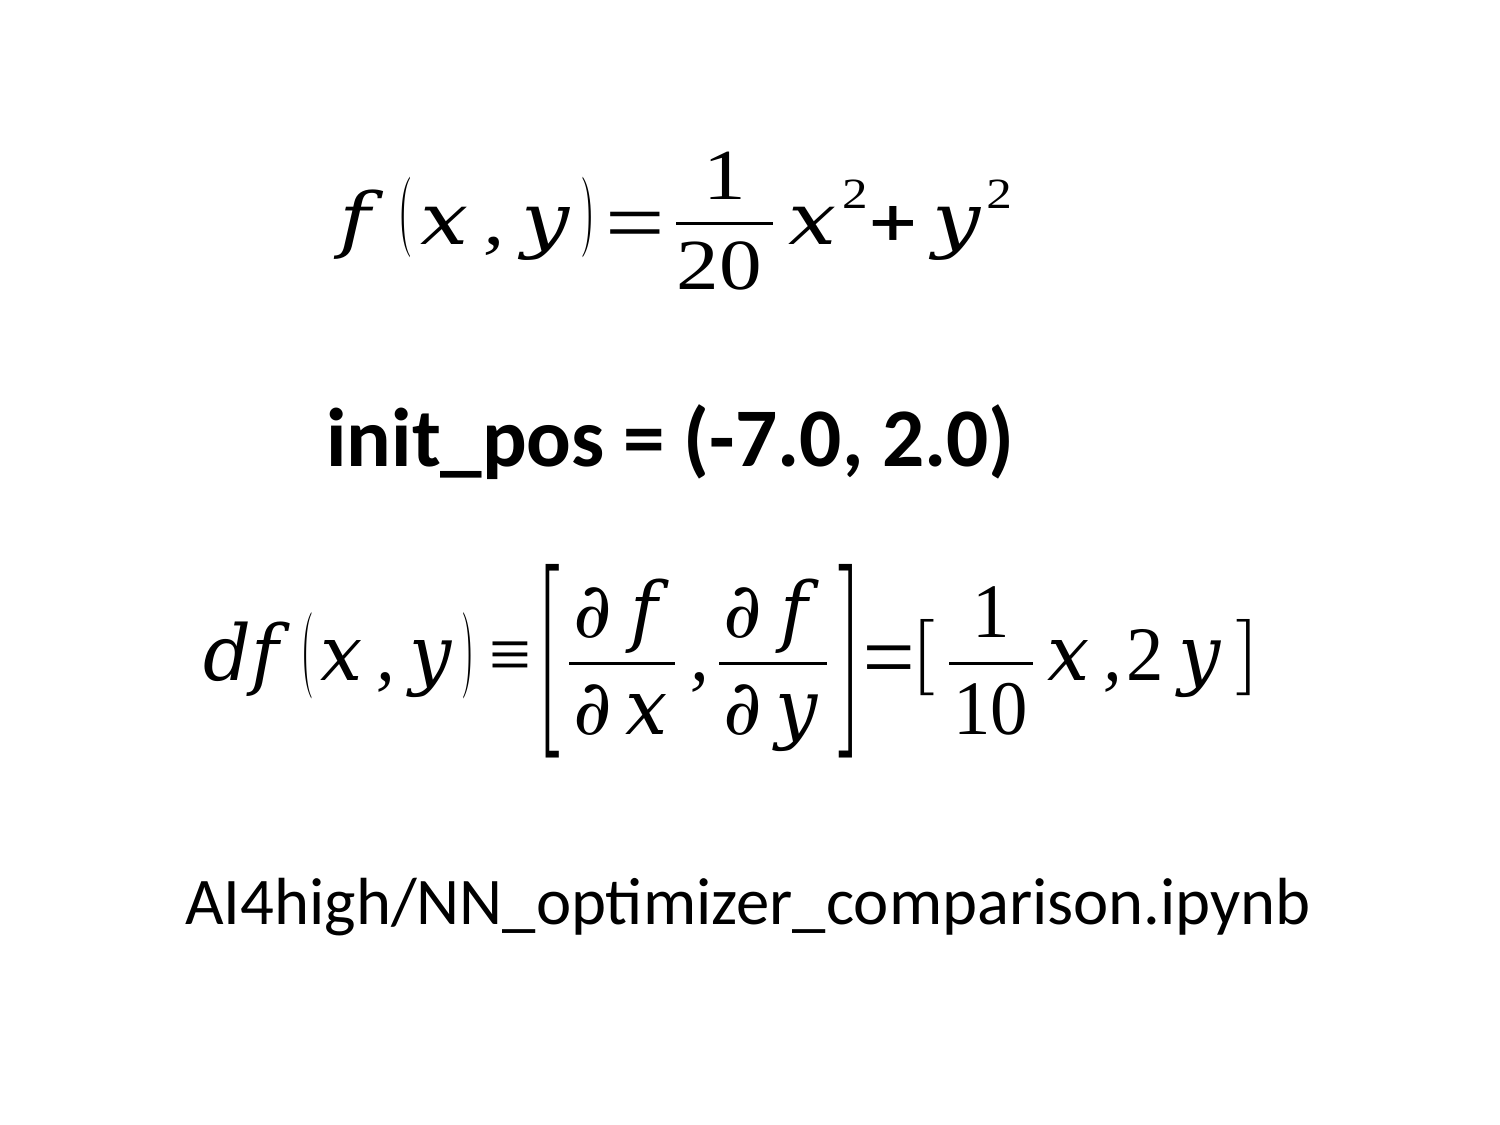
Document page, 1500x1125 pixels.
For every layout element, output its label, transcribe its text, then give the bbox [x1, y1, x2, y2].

text_box AI4high/NN_optimizer_comparison.ipynb [170, 850, 1327, 946]
text_box init_pos = (-7.0, 2.0) [311, 375, 1031, 491]
